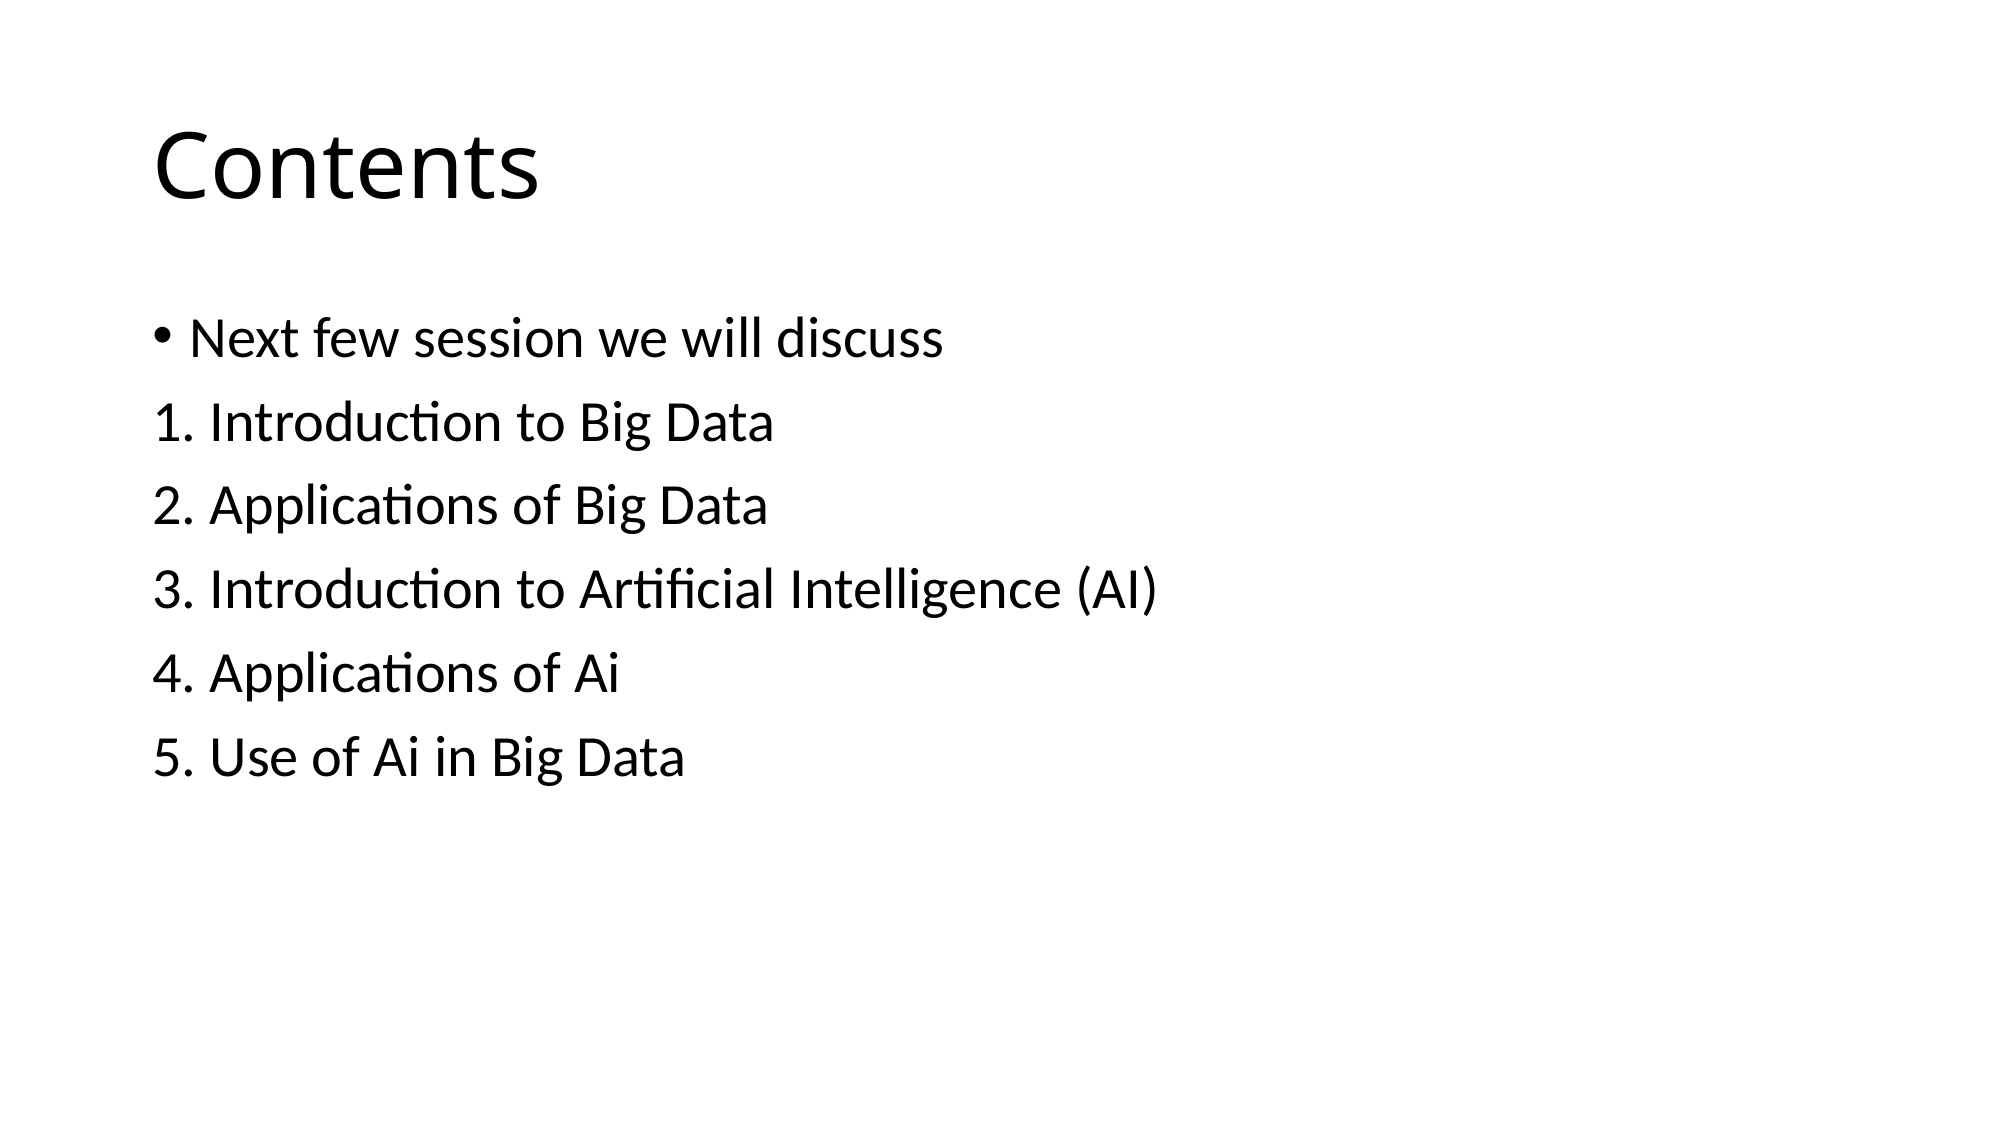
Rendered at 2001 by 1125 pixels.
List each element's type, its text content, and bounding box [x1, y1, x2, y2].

list Next few session we will discuss 1. Introduction to Big Data 2. Applications of Big Data 3. Introduction to Artificial Intelligence (AI) 4. Applications of Ai 5. Use of Ai in Big Data [137, 299, 1863, 1014]
title Contents [137, 59, 1863, 278]
